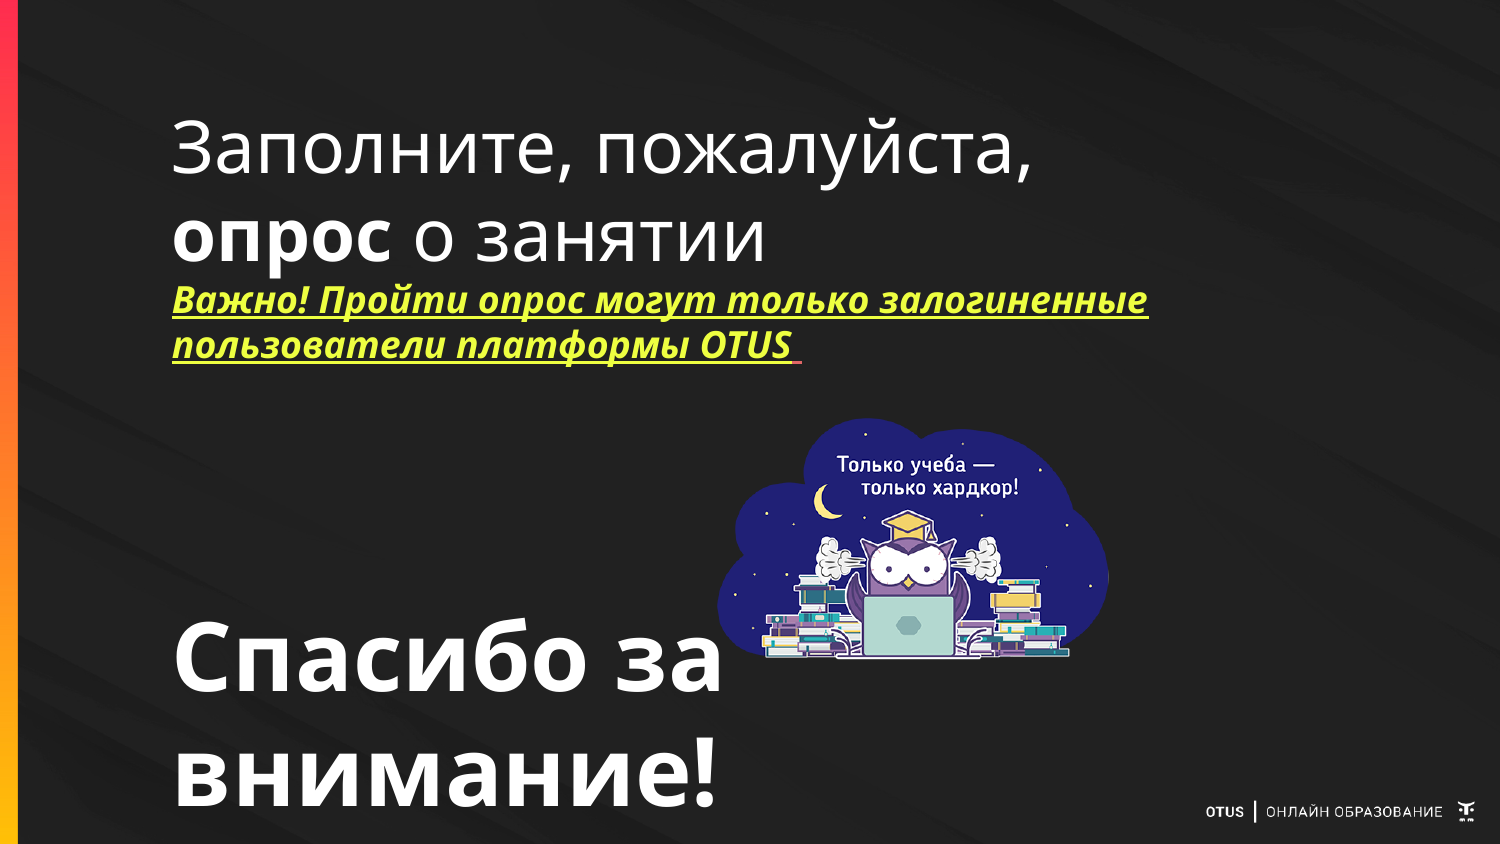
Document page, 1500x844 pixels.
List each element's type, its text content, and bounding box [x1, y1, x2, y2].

title Заполните, пожалуйста, опрос о занятии Важно! Пройти опрос могут только залогиненные пользователи платформы OTUS Спасибо за внимание! [156, 127, 1294, 799]
picture [0, 0, 1500, 844]
